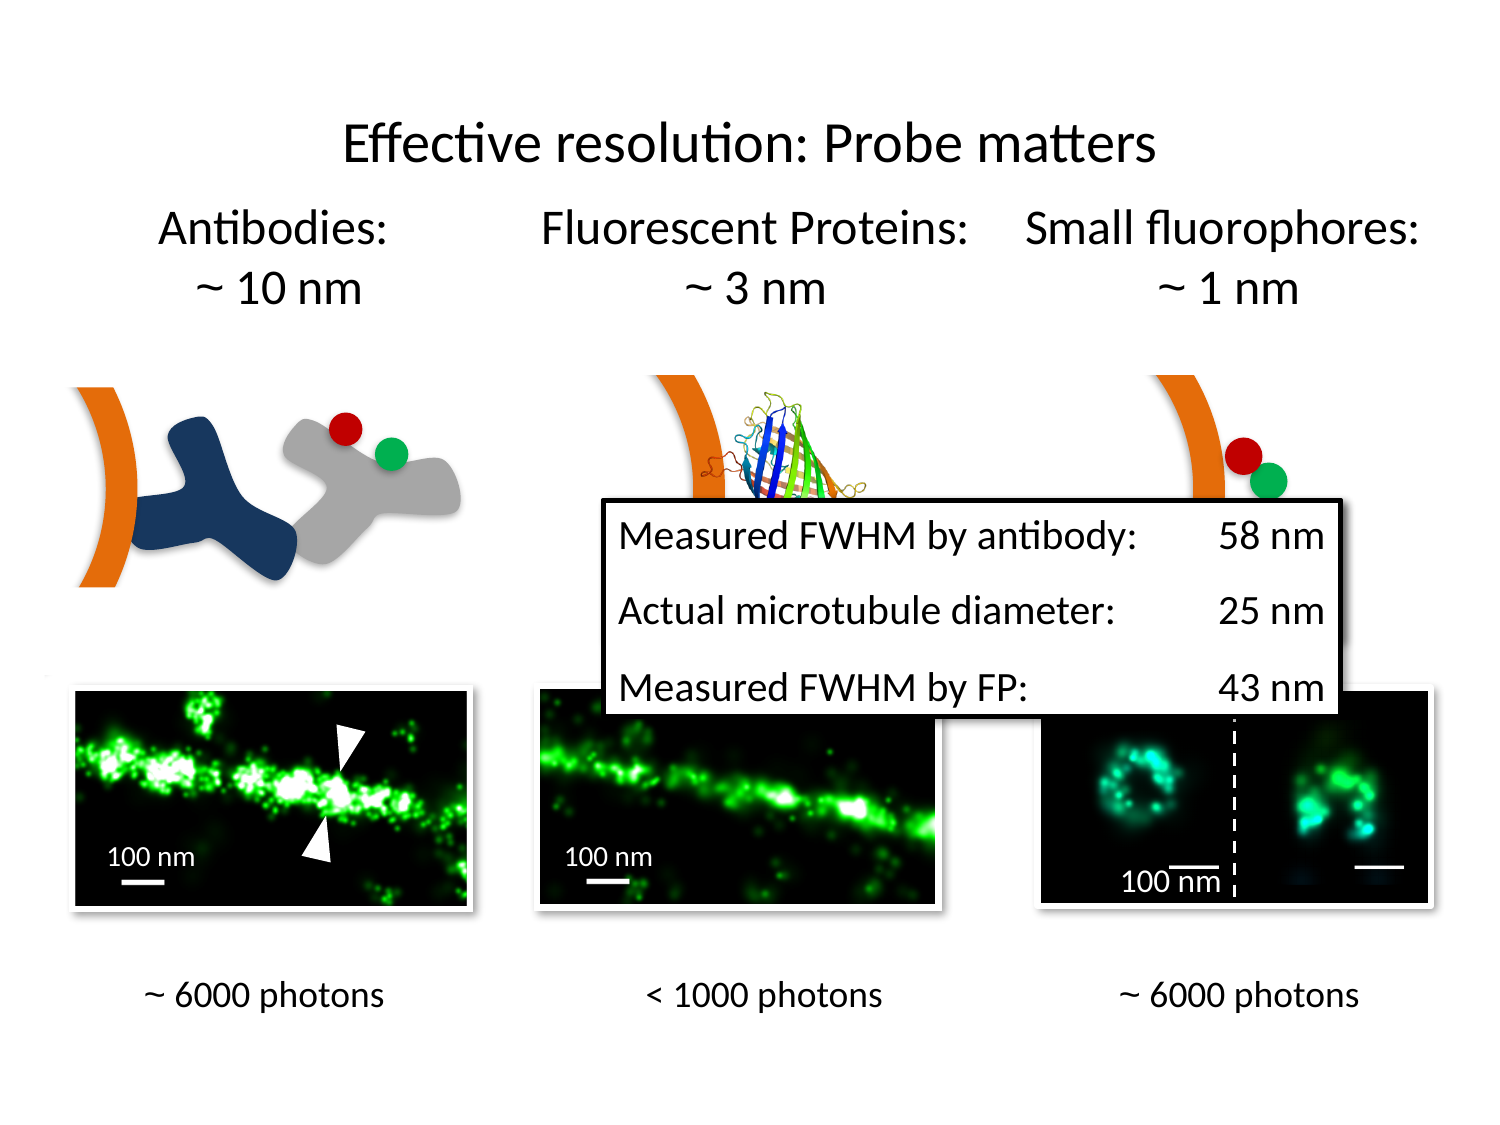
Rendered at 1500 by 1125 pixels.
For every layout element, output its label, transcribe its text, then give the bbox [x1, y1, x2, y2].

title Effective resolution: Probe matters [75, 45, 1425, 233]
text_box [0, 237, 138, 715]
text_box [295, 394, 450, 584]
text_box ~ 6000 photons [1104, 962, 1375, 1023]
text_box Fluorescent Proteins: ~ 3 nm [526, 187, 986, 235]
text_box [274, 237, 772, 715]
text_box ~ 6000 photons [129, 962, 400, 1023]
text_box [774, 237, 1288, 715]
text_box < 1000 photons [630, 962, 898, 1023]
text_box Small fluorophores: ~ 1 nm [1010, 187, 1448, 323]
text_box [1037, 687, 1432, 907]
text_box Measured FWHM by antibody: 58 nm Actual microtubule diameter: 25 nm Measured FWHM by FP: 43 nm [1291, 500, 1341, 685]
picture [539, 689, 936, 905]
picture [74, 690, 467, 906]
text_box [141, 414, 269, 581]
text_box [298, 730, 369, 857]
text_box Antibodies: ~ 10 nm [143, 187, 416, 323]
